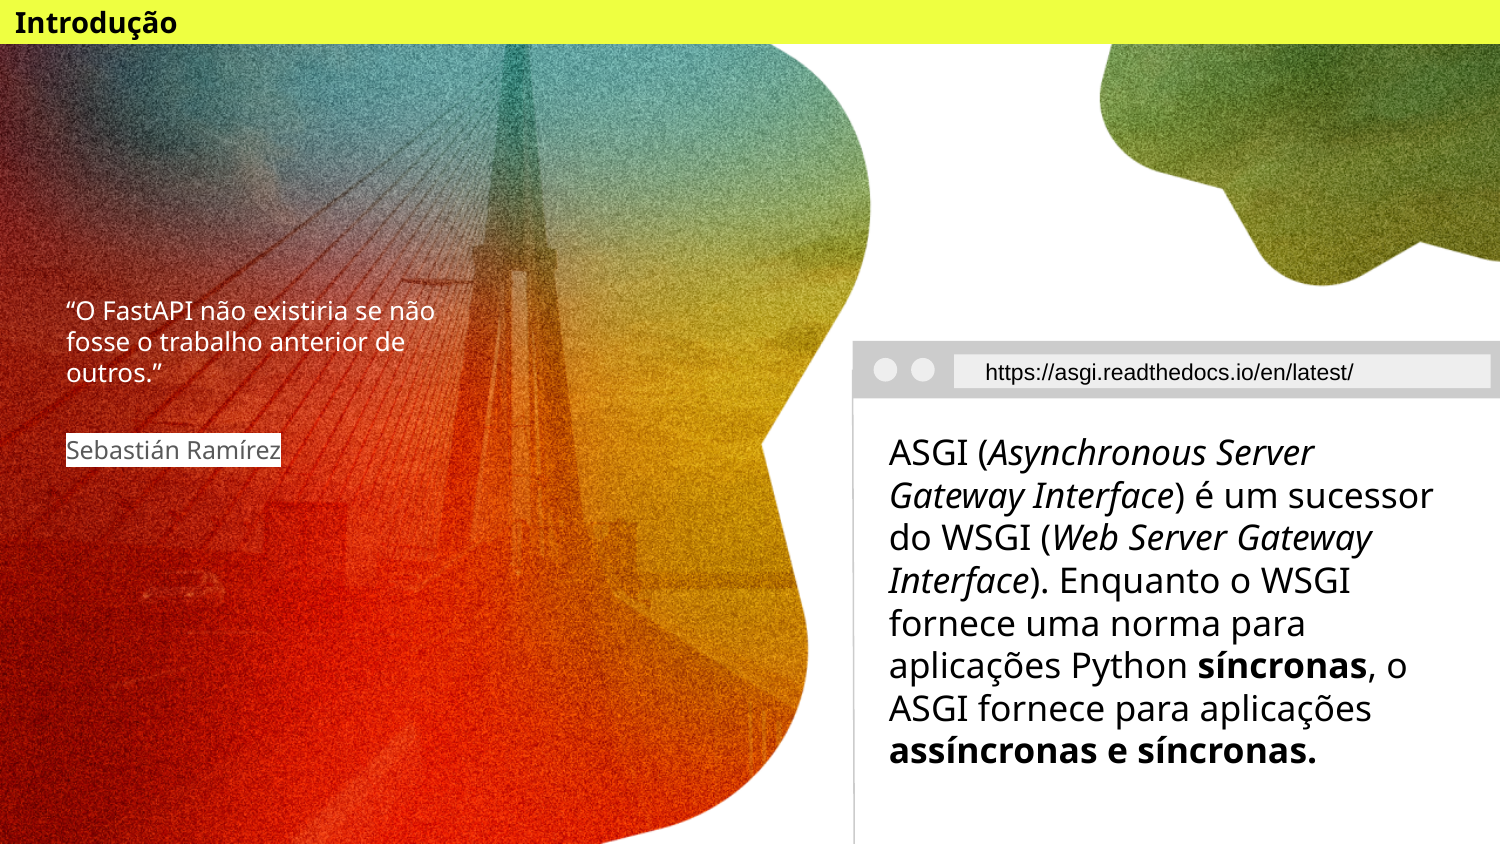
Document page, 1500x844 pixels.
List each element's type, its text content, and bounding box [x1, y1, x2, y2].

text_box Introdução [0, 0, 1500, 44]
text_box [954, 354, 970, 389]
text_box ASGI (Asynchronous Server Gateway Interface) é um sucessor do WSGI (Web Server Gateway Interface). Enquanto o WSGI fornece uma norma para aplicações Python síncronas, o ASGI fornece para aplicações assíncronas e síncronas. [873, 415, 1471, 763]
text_box [873, 357, 898, 382]
picture [855, 399, 1500, 844]
list Sebastián Ramírez [51, 415, 512, 844]
text_box [911, 357, 935, 382]
text_box [852, 340, 1500, 399]
title “O FastAPI não existiria se não fosse o trabalho anterior de outros.” [51, 278, 512, 403]
text_box https://asgi.readthedocs.io/en/latest/ [970, 342, 1490, 400]
picture [0, 44, 1500, 844]
text_box [894, 622, 1432, 667]
